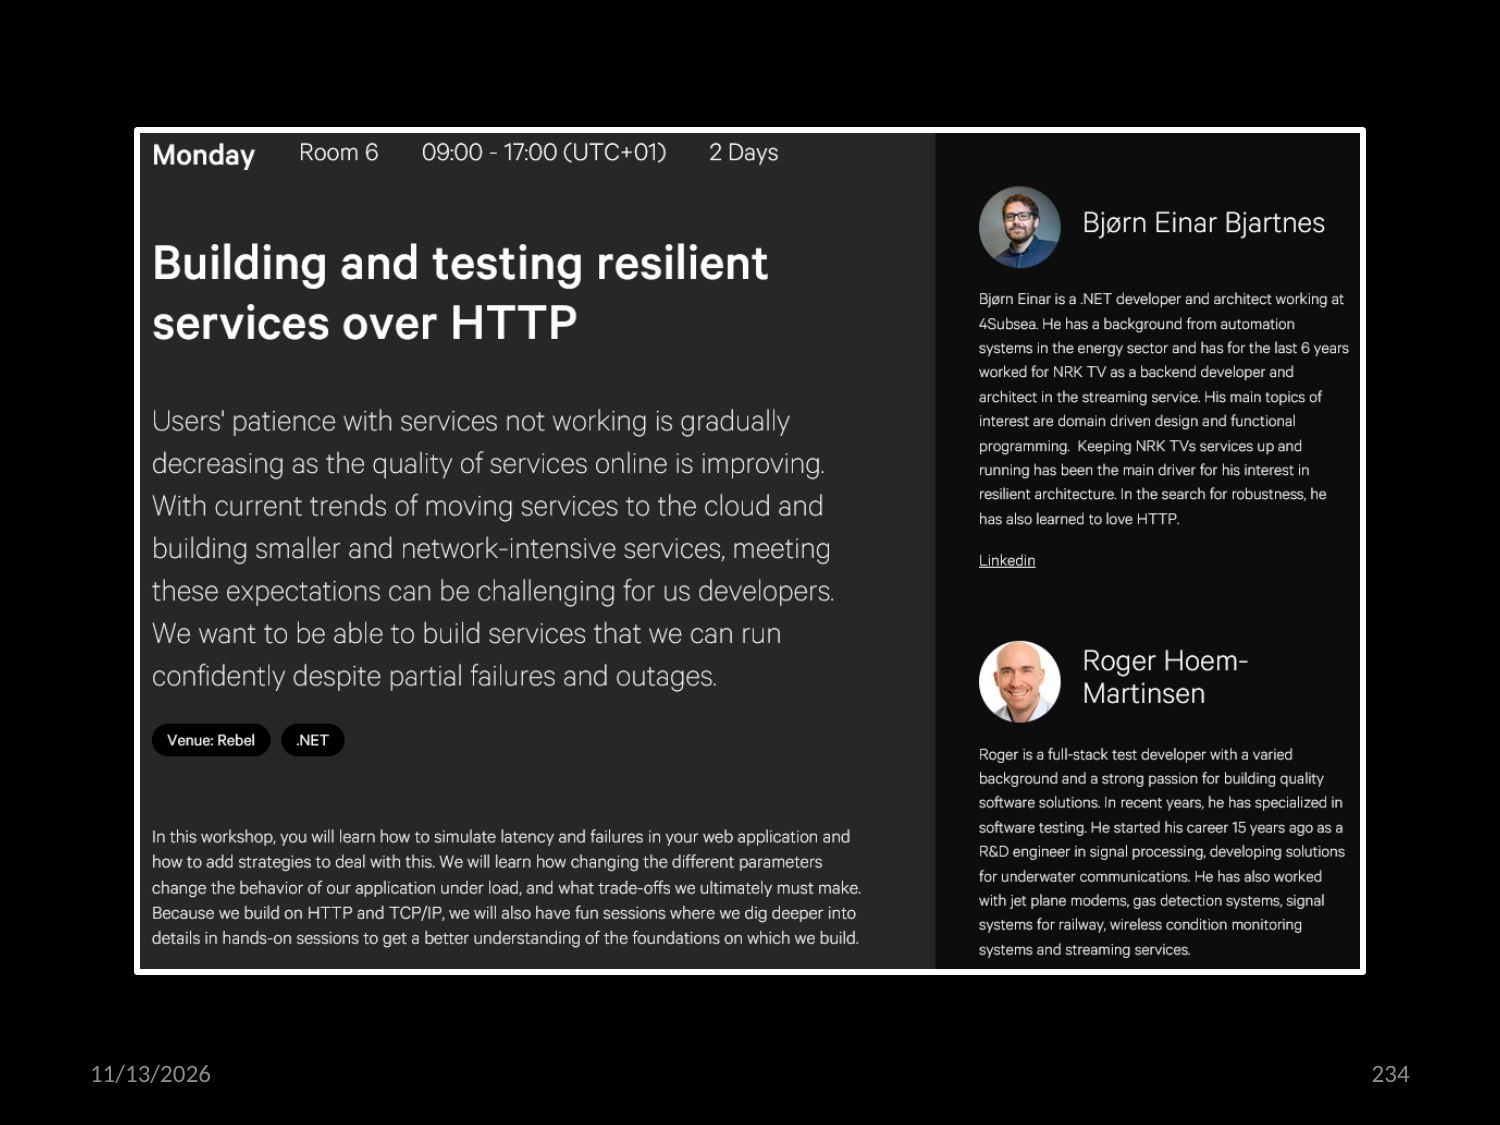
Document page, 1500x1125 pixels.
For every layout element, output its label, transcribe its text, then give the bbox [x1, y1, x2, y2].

picture [139, 133, 1361, 970]
slide_number 234 [1074, 1042, 1425, 1103]
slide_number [75, 1042, 425, 1103]
